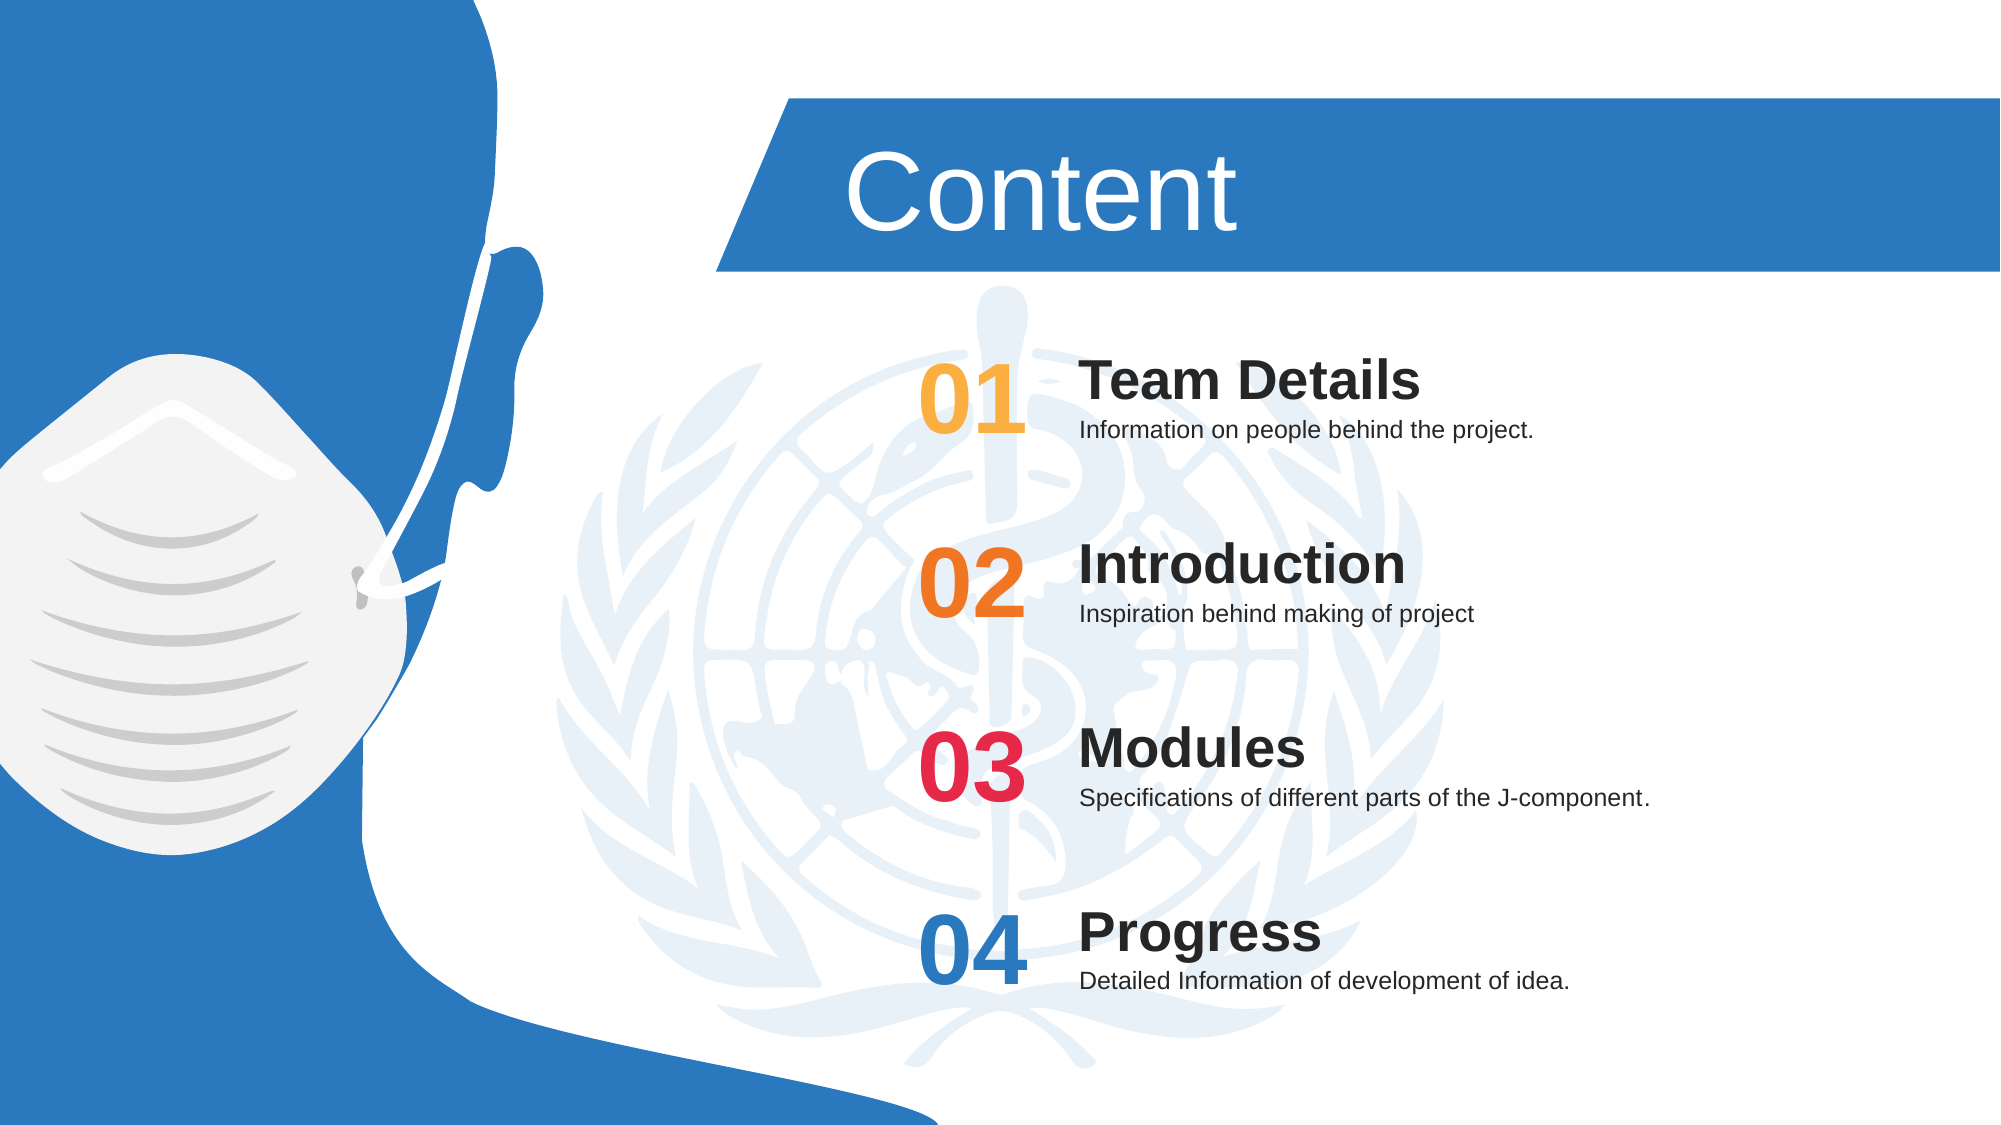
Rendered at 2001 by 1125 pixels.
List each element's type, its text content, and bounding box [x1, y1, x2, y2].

text_box [714, 97, 2000, 273]
text_box 01 [894, 325, 1052, 461]
text_box Content [828, 110, 1725, 260]
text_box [1061, 520, 1869, 636]
text_box 03 [894, 693, 1052, 829]
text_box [1061, 336, 1869, 452]
text_box 04 [894, 877, 1052, 1013]
text_box 02 [894, 509, 1052, 645]
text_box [1061, 887, 1869, 1003]
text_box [1061, 704, 1869, 820]
